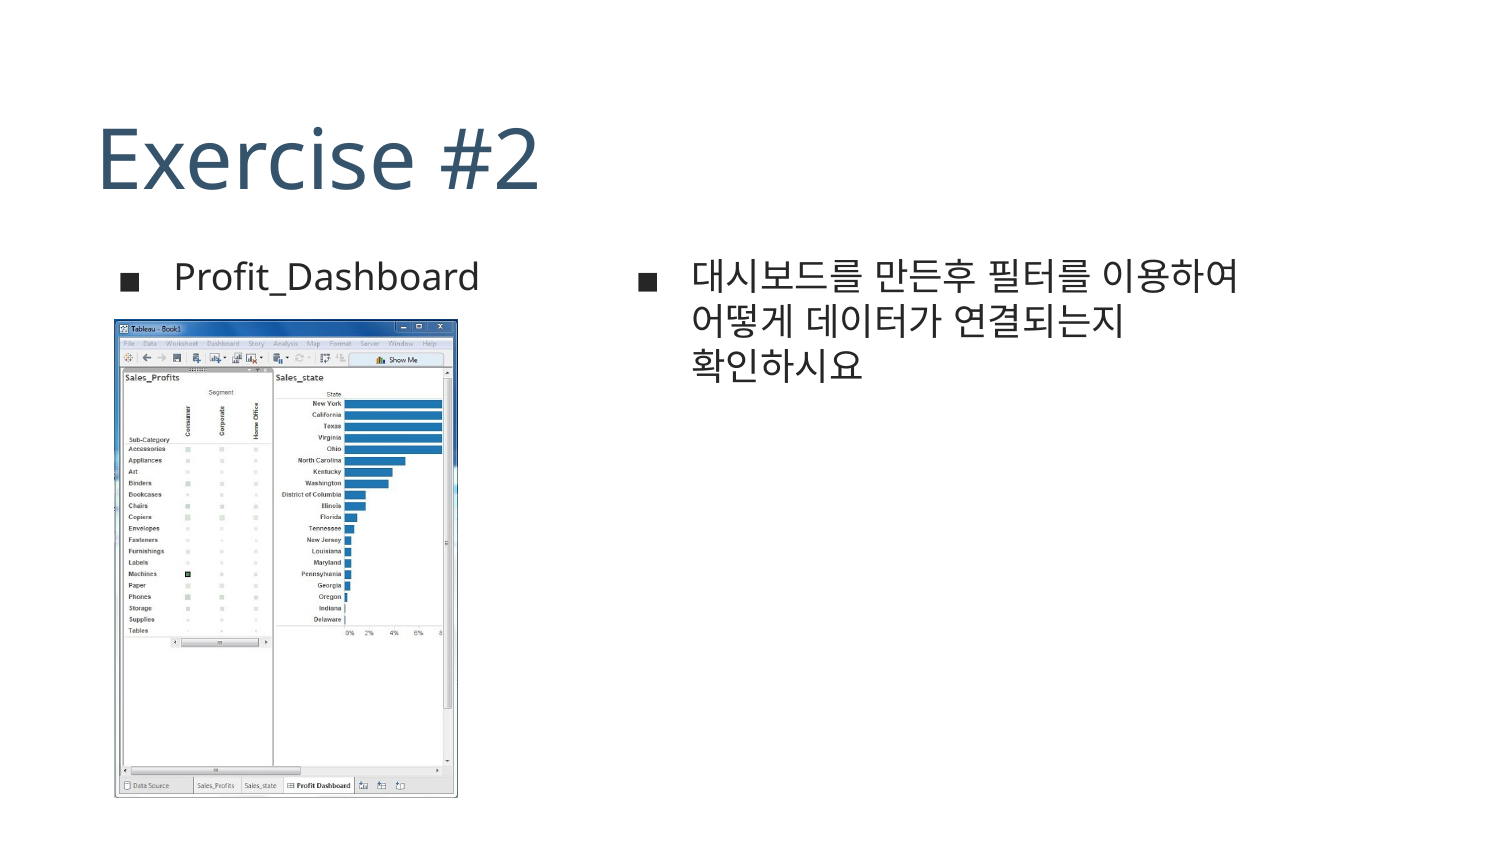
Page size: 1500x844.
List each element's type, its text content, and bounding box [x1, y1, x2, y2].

list Profit_Dashboard [83, 245, 601, 710]
picture [114, 319, 458, 798]
title Exercise #2 [80, 61, 1407, 266]
list 대시보드를 만든후 필터를 이용하여 어떻게 데이터가 연결되는지 확인하시요 [601, 245, 1314, 710]
